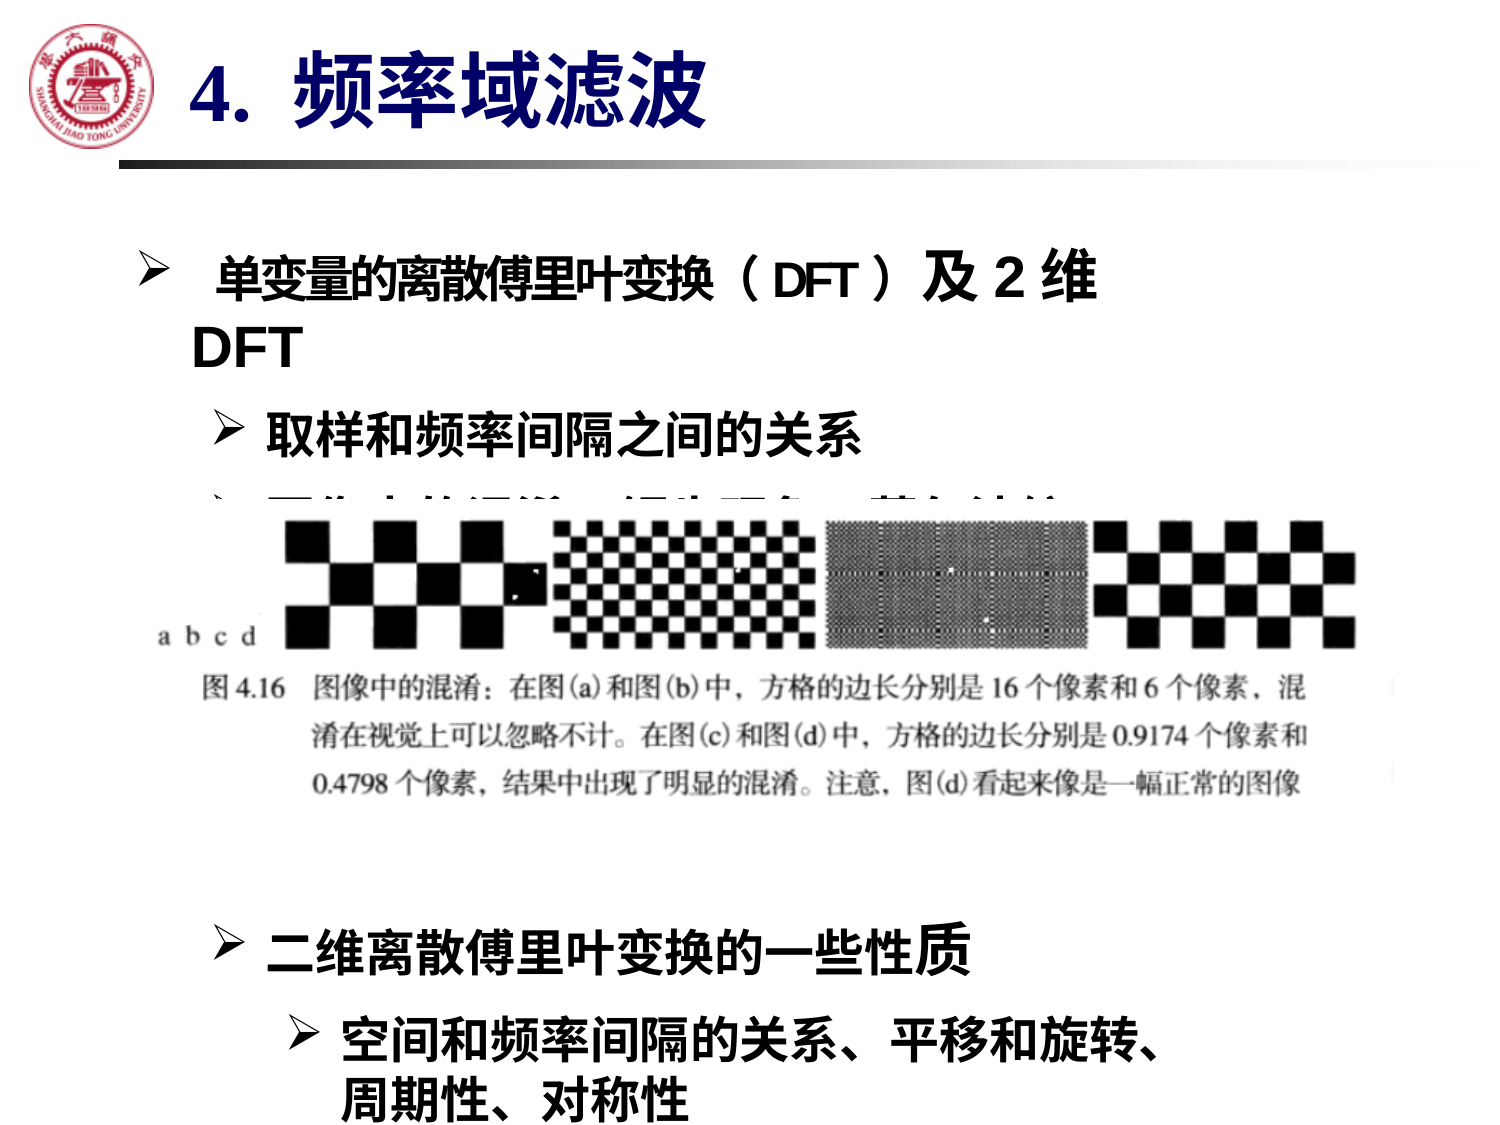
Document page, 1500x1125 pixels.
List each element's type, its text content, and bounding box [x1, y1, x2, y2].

picture [119, 499, 1394, 818]
text_box 单变量的离散傅里叶变换（DFT）及2维DFT 取样和频率间隔之间的关系 图像中的混淆(锯齿现象、莫尔波纹) 例： 二维离散傅里叶变换的一些性质 空间和频率间隔的关系、平移和旋转、周期性、对称性 [117, 231, 1187, 500]
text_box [119, 30, 1500, 169]
picture [29, 24, 154, 149]
text_box 单变量的离散傅里叶变换（DFT）及2维DFT 取样和频率间隔之间的关系 图像中的混淆(锯齿现象、莫尔波纹) 例： 二维离散傅里叶变换的一些性质 空间和频率间隔的关系、平移和旋转、周期性、对称性 [117, 825, 1187, 1125]
